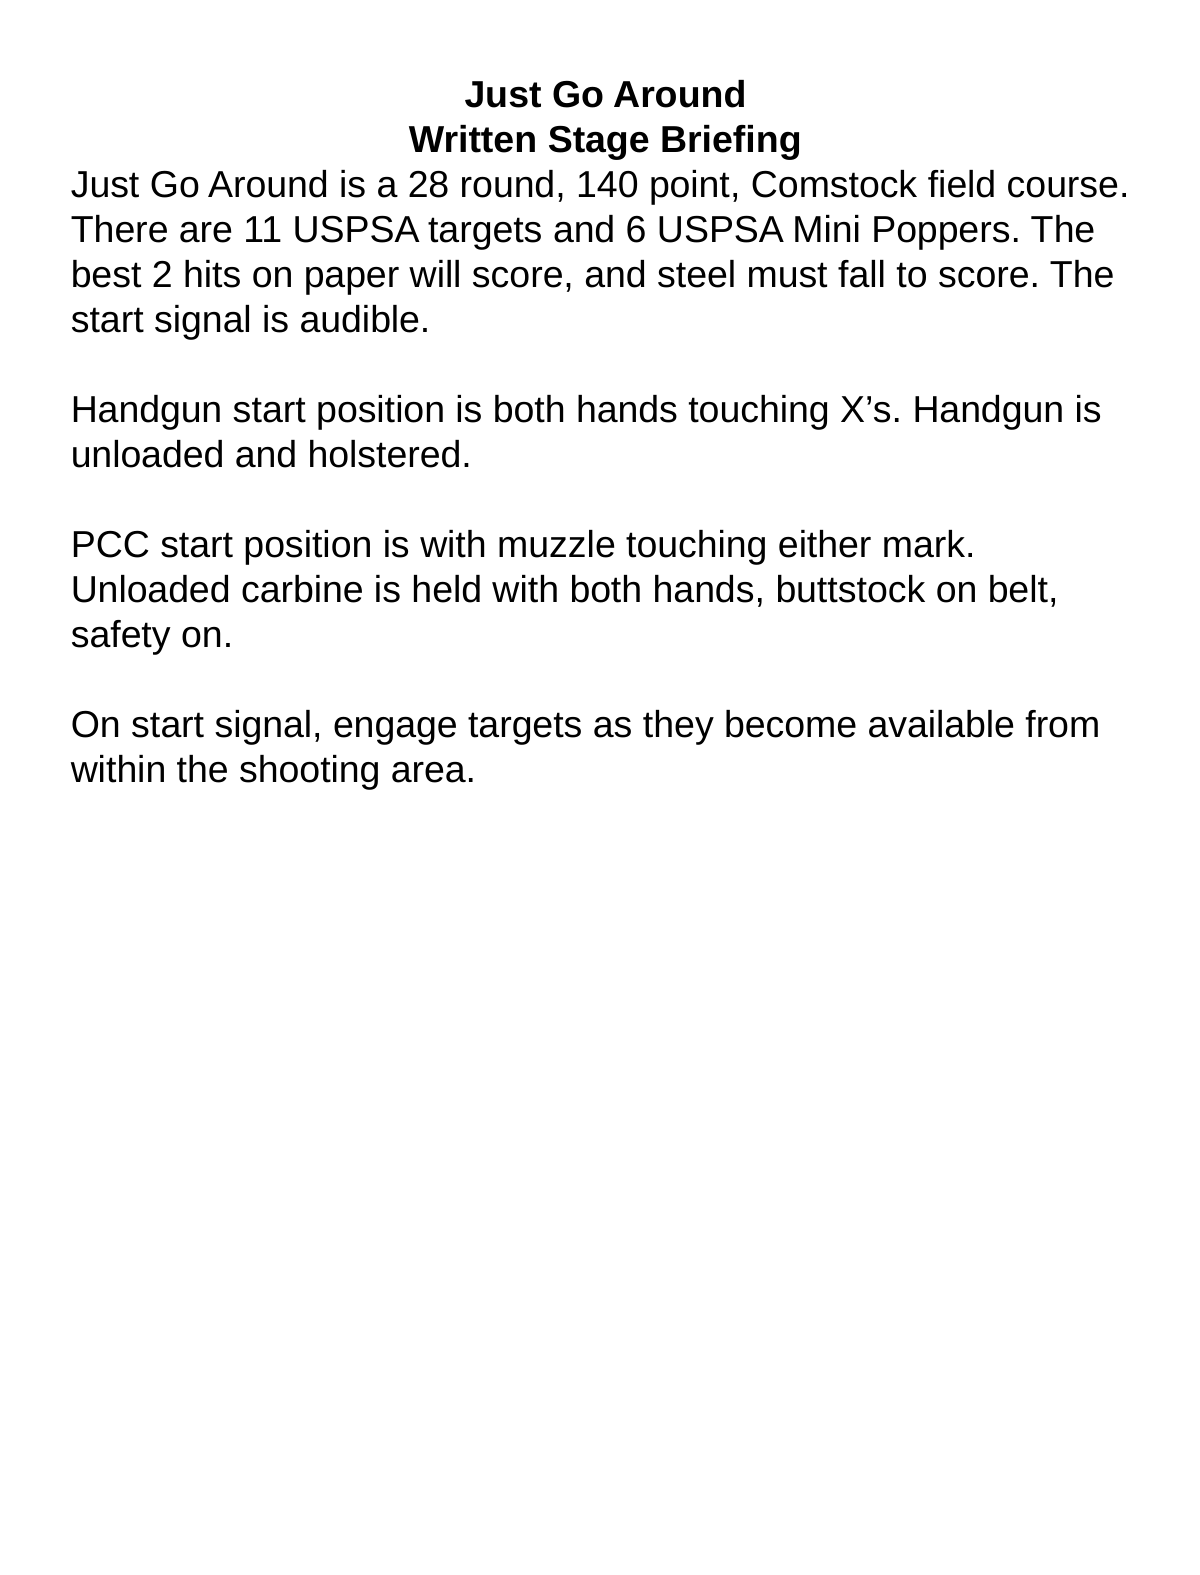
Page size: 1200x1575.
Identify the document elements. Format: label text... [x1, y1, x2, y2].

text_box Just Go Around Written Stage Briefing Just Go Around is a 28 round, 140 point, Comstock field course. There are 11 USPSA targets and 6 USPSA Mini Poppers. The best 2 hits on paper will score, and steel must fall to score. The start signal is audible. Handgun start position is both hands touching X’s. Handgun is unloaded and holstered. PCC start position is with muzzle touching either mark. Unloaded carbine is held with both hands, buttstock on belt, safety on. On start signal, engage targets as they become available from within the shooting area. [56, 63, 1156, 798]
